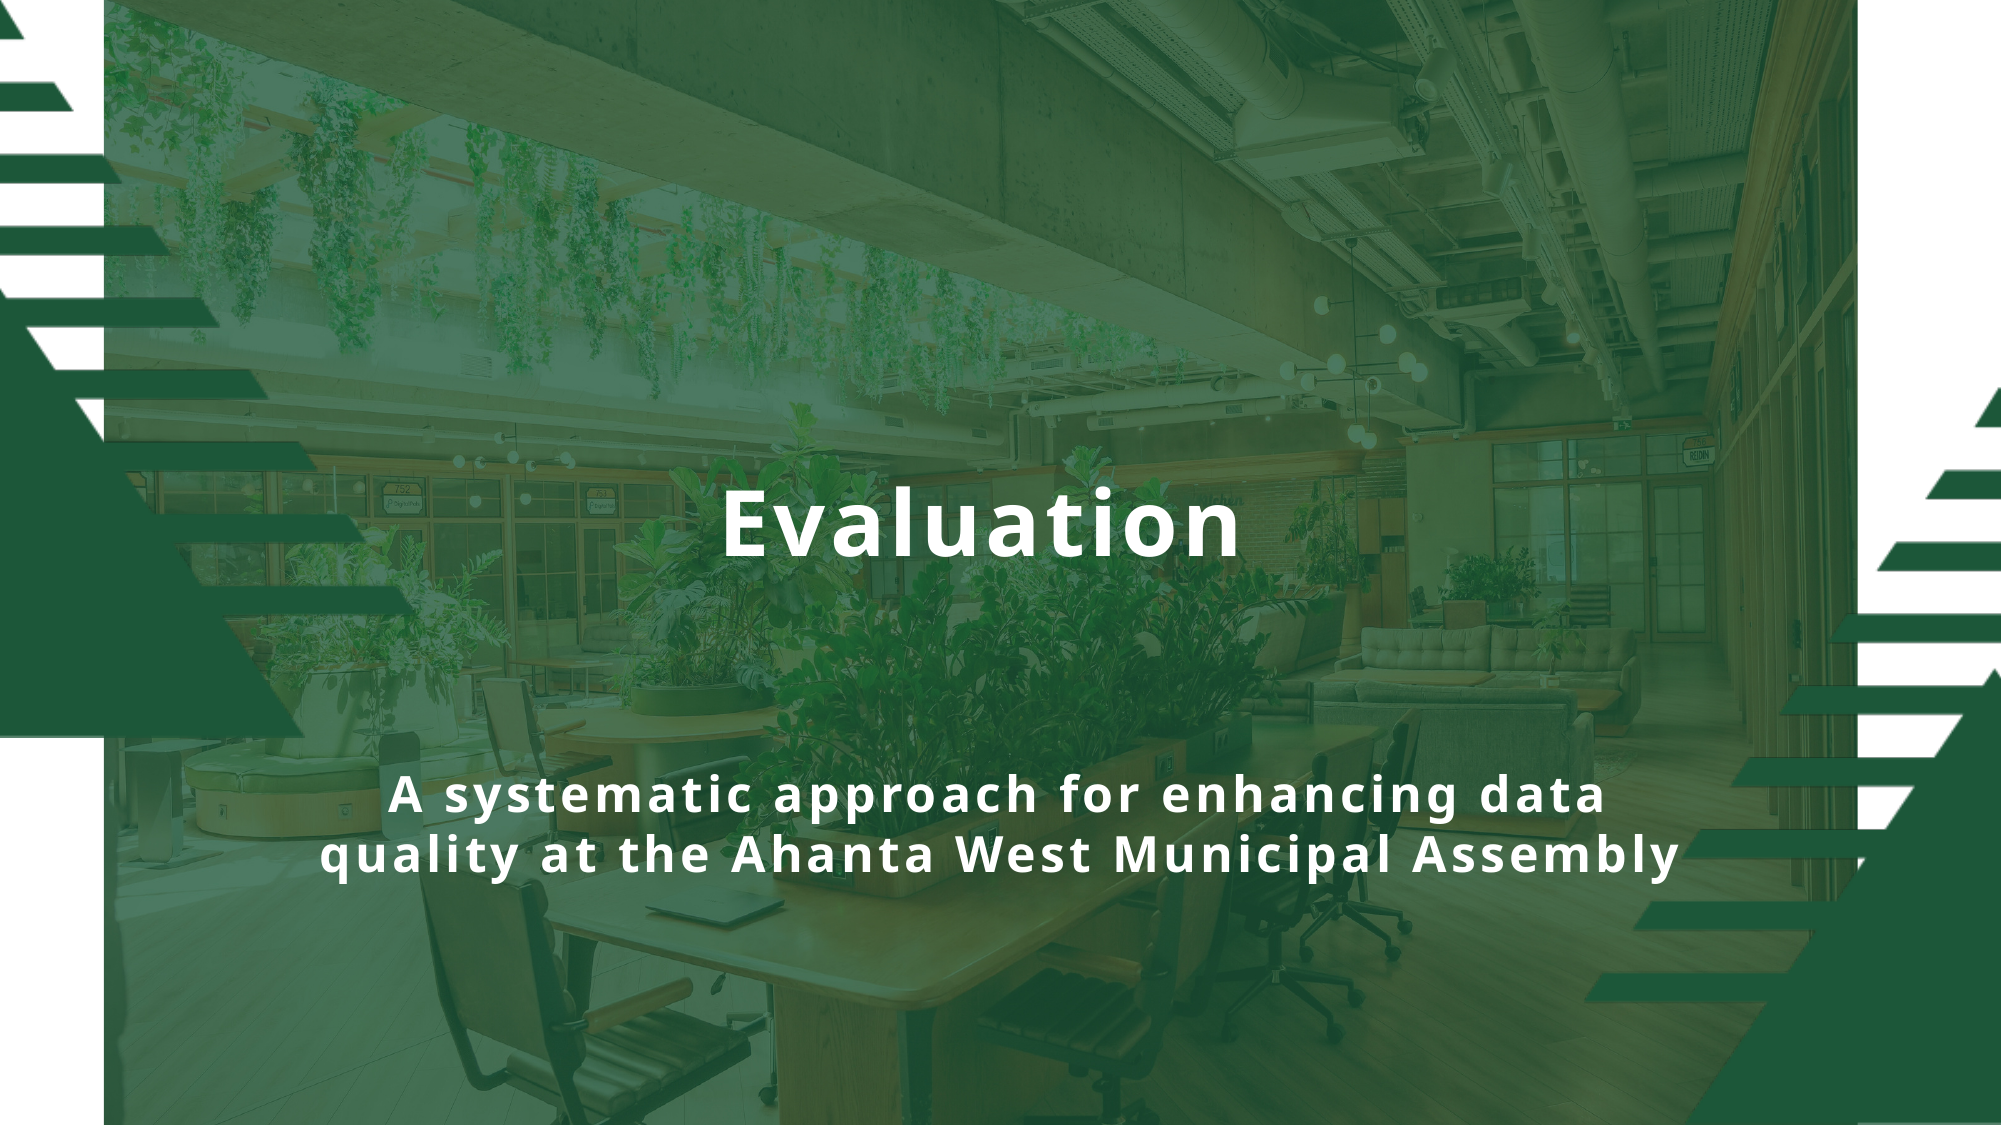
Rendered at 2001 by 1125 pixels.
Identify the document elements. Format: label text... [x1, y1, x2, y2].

text_box A systematic approach for enhancing data quality at the Ahanta West Municipal Assembly [284, 762, 1716, 883]
text_box [103, 576, 1584, 1125]
text_box [416, 0, 1858, 465]
text_box Evaluation [416, 465, 1584, 576]
text_box [1584, 387, 2000, 1125]
text_box [0, 0, 416, 738]
